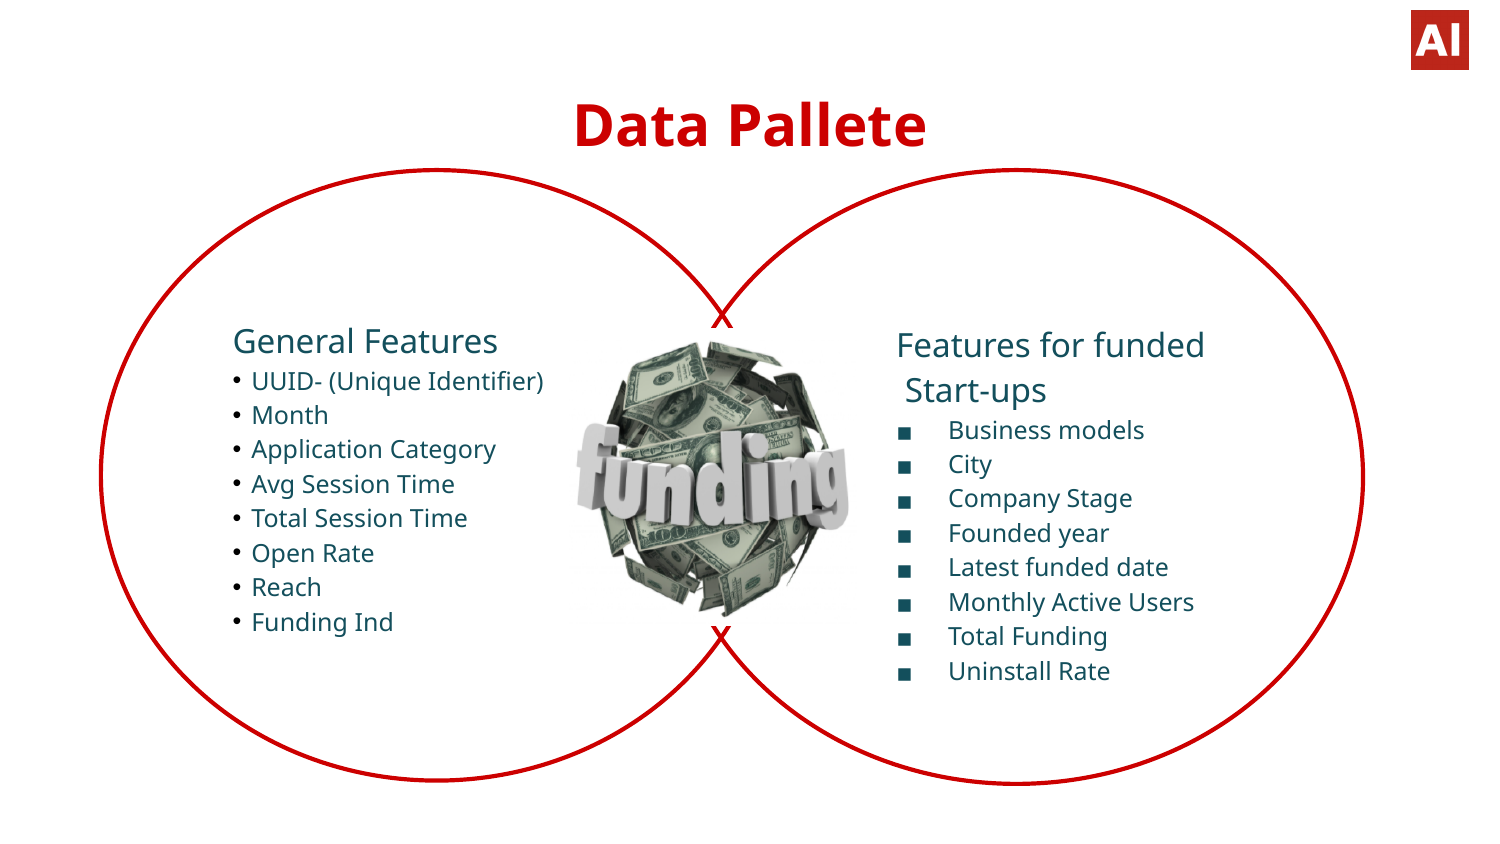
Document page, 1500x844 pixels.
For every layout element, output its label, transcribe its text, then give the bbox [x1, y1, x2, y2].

picture [1411, 10, 1469, 70]
list Features for funded Start-ups Business models City Company Stage Founded year Latest funded date Monthly Active Users Total Funding Uninstall Rate [858, 302, 1500, 844]
picture [548, 327, 859, 627]
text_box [100, 169, 1364, 785]
title Data Pallete [51, 72, 1449, 168]
